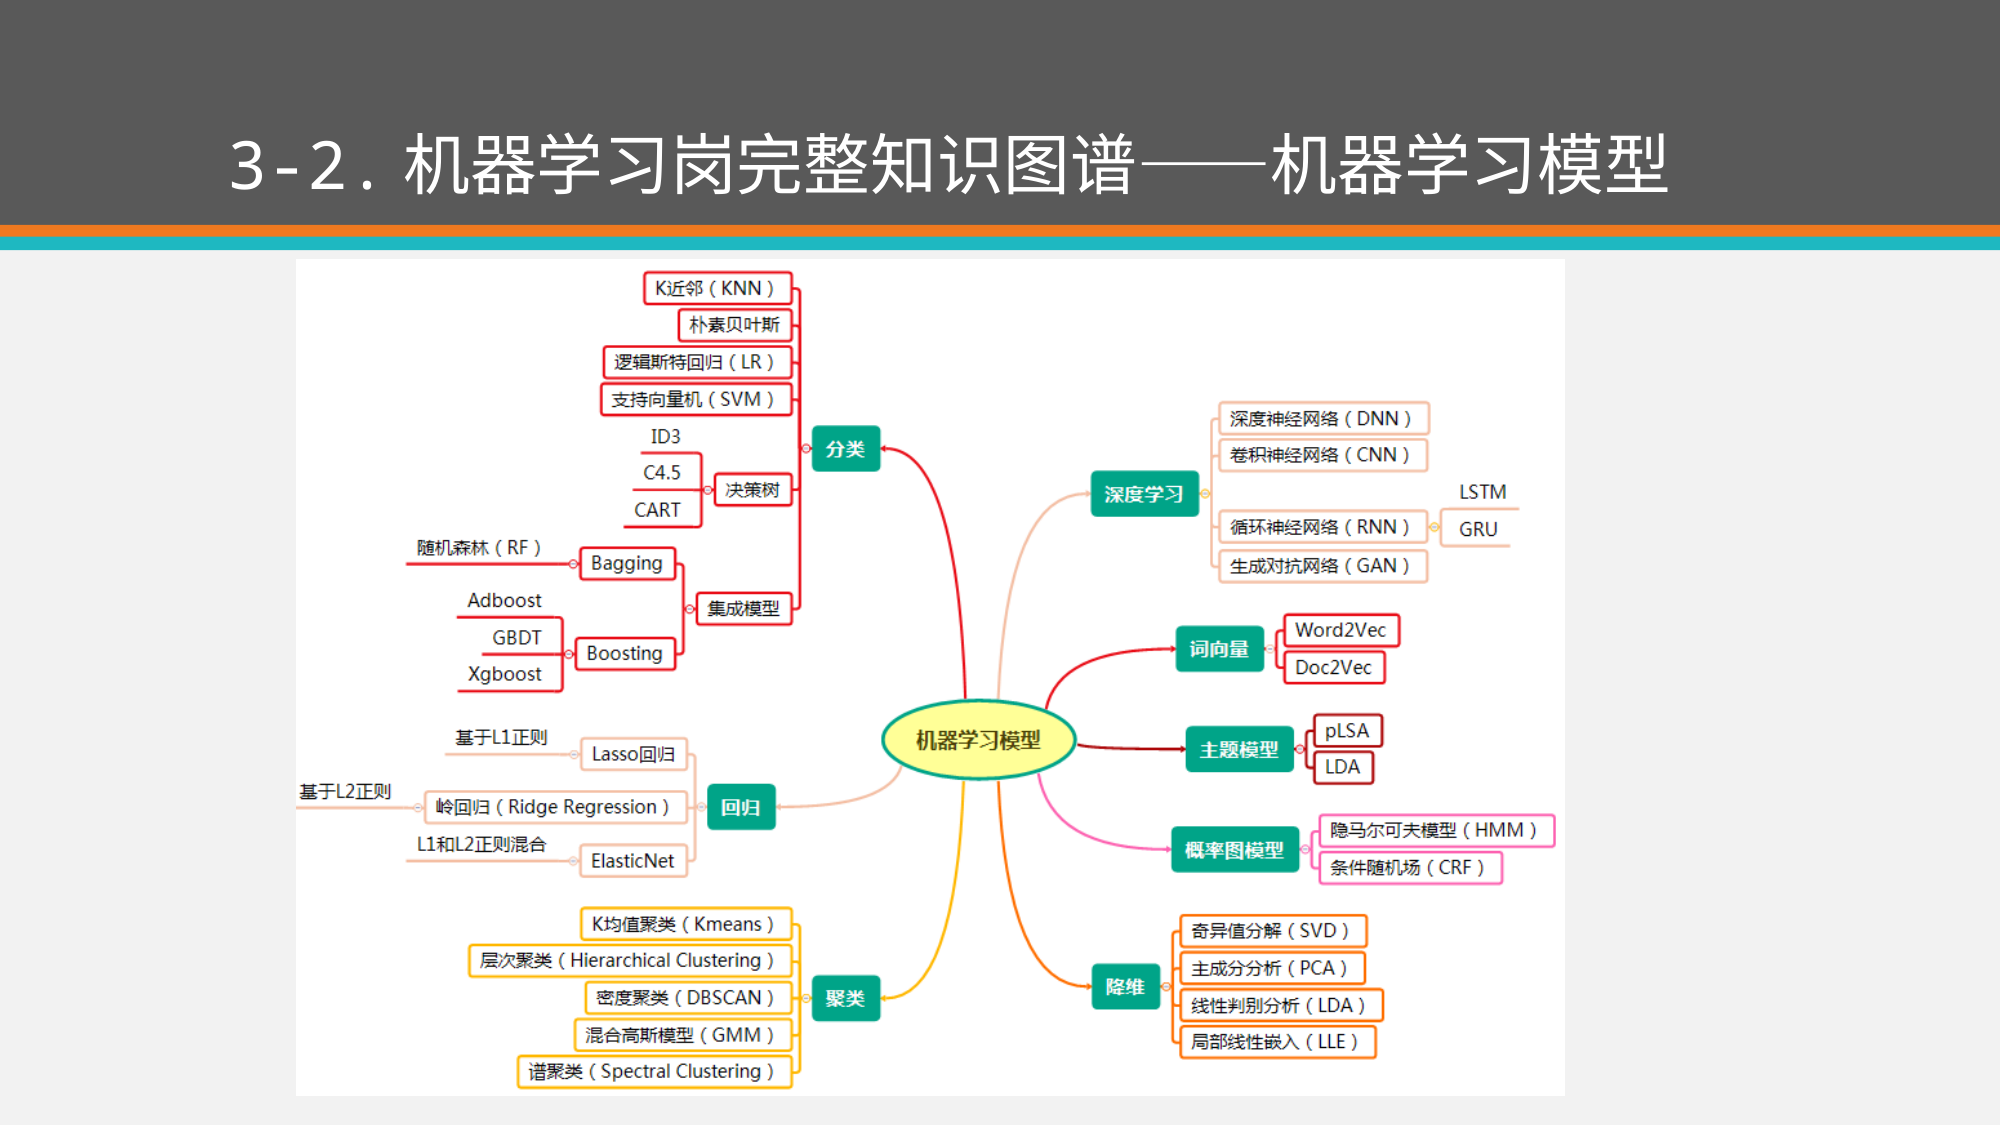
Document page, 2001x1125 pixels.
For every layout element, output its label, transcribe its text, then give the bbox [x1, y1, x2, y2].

picture [296, 259, 1565, 1096]
title 3-2.机器学习岗完整知识图谱——机器学习模型 [212, 41, 1788, 212]
